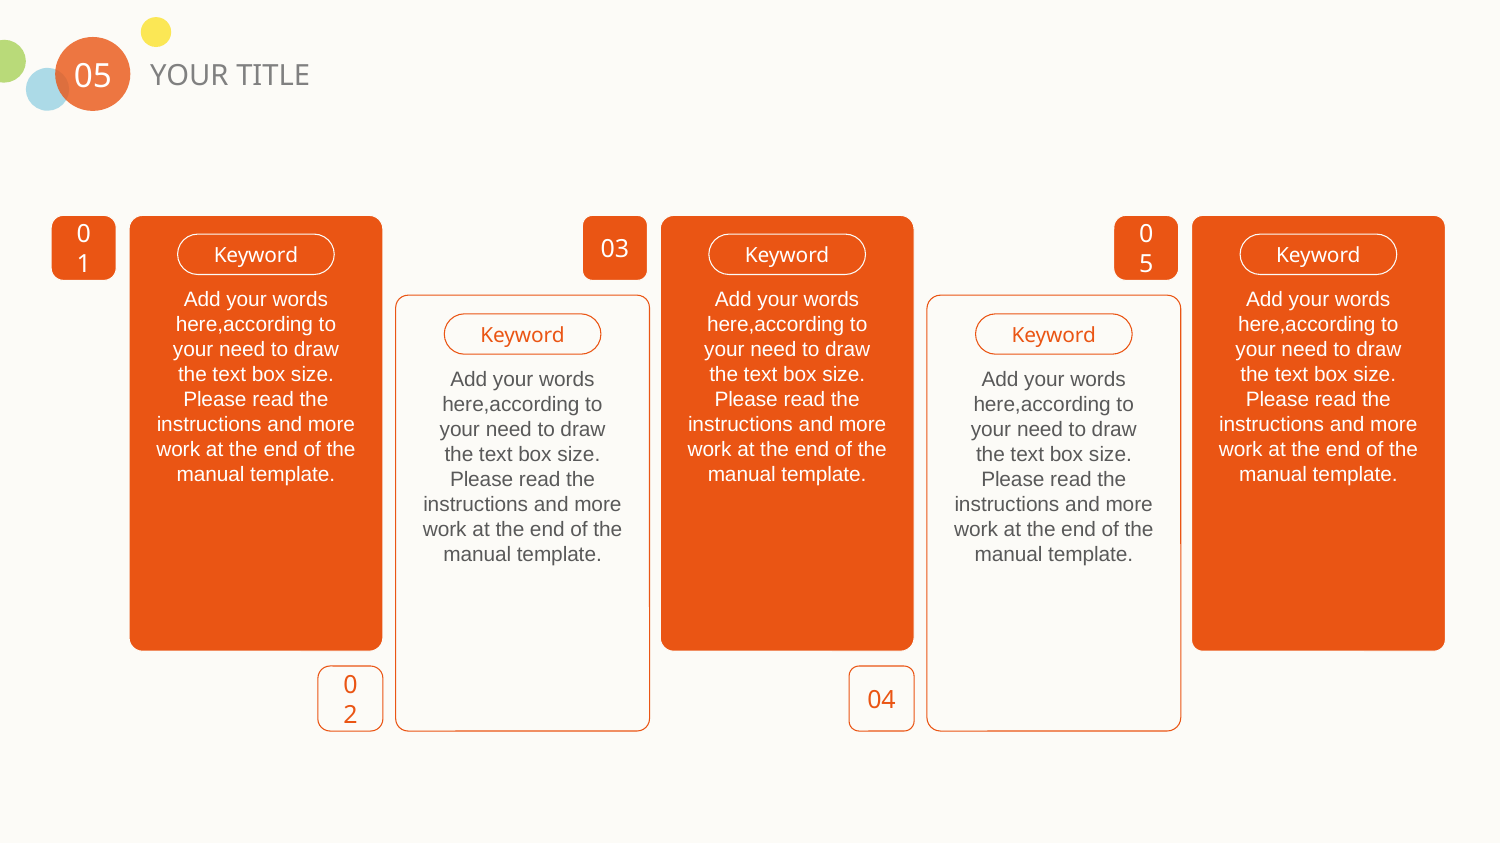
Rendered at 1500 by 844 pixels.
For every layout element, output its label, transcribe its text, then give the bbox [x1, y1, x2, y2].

text_box 01 [49, 213, 119, 283]
text_box [126, 213, 386, 654]
text_box 04 [846, 663, 917, 734]
text_box [658, 213, 917, 654]
text_box Add your words here,according to your need to draw the text box size. Please read the instructions and more work at the end of the manual template. [422, 365, 623, 566]
text_box [25, 67, 66, 111]
text_box Keyword [175, 231, 337, 277]
text_box 02 [315, 663, 386, 734]
text_box [0, 39, 26, 83]
text_box [924, 293, 1183, 734]
text_box Add your words here,according to your need to draw the text box size. Please read the instructions and more work at the end of the manual template. [155, 285, 356, 486]
text_box Keyword [706, 231, 868, 277]
text_box Add your words here,according to your need to draw the text box size. Please read the instructions and more work at the end of the manual template. [953, 365, 1154, 566]
text_box 05 [65, 53, 121, 94]
text_box YOUR TITLE [150, 56, 606, 92]
text_box [1189, 213, 1448, 654]
text_box Keyword [1238, 231, 1399, 277]
text_box Add your words here,according to your need to draw the text box size. Please read the instructions and more work at the end of the manual template. [687, 285, 888, 486]
text_box [140, 17, 172, 48]
text_box Add your words here,according to your need to draw the text box size. Please read the instructions and more work at the end of the manual template. [1218, 285, 1419, 486]
text_box [55, 36, 131, 111]
text_box [393, 293, 652, 734]
text_box 03 [580, 213, 650, 283]
text_box 05 [1111, 213, 1181, 283]
text_box Keyword [442, 311, 604, 357]
text_box Keyword [973, 311, 1135, 357]
